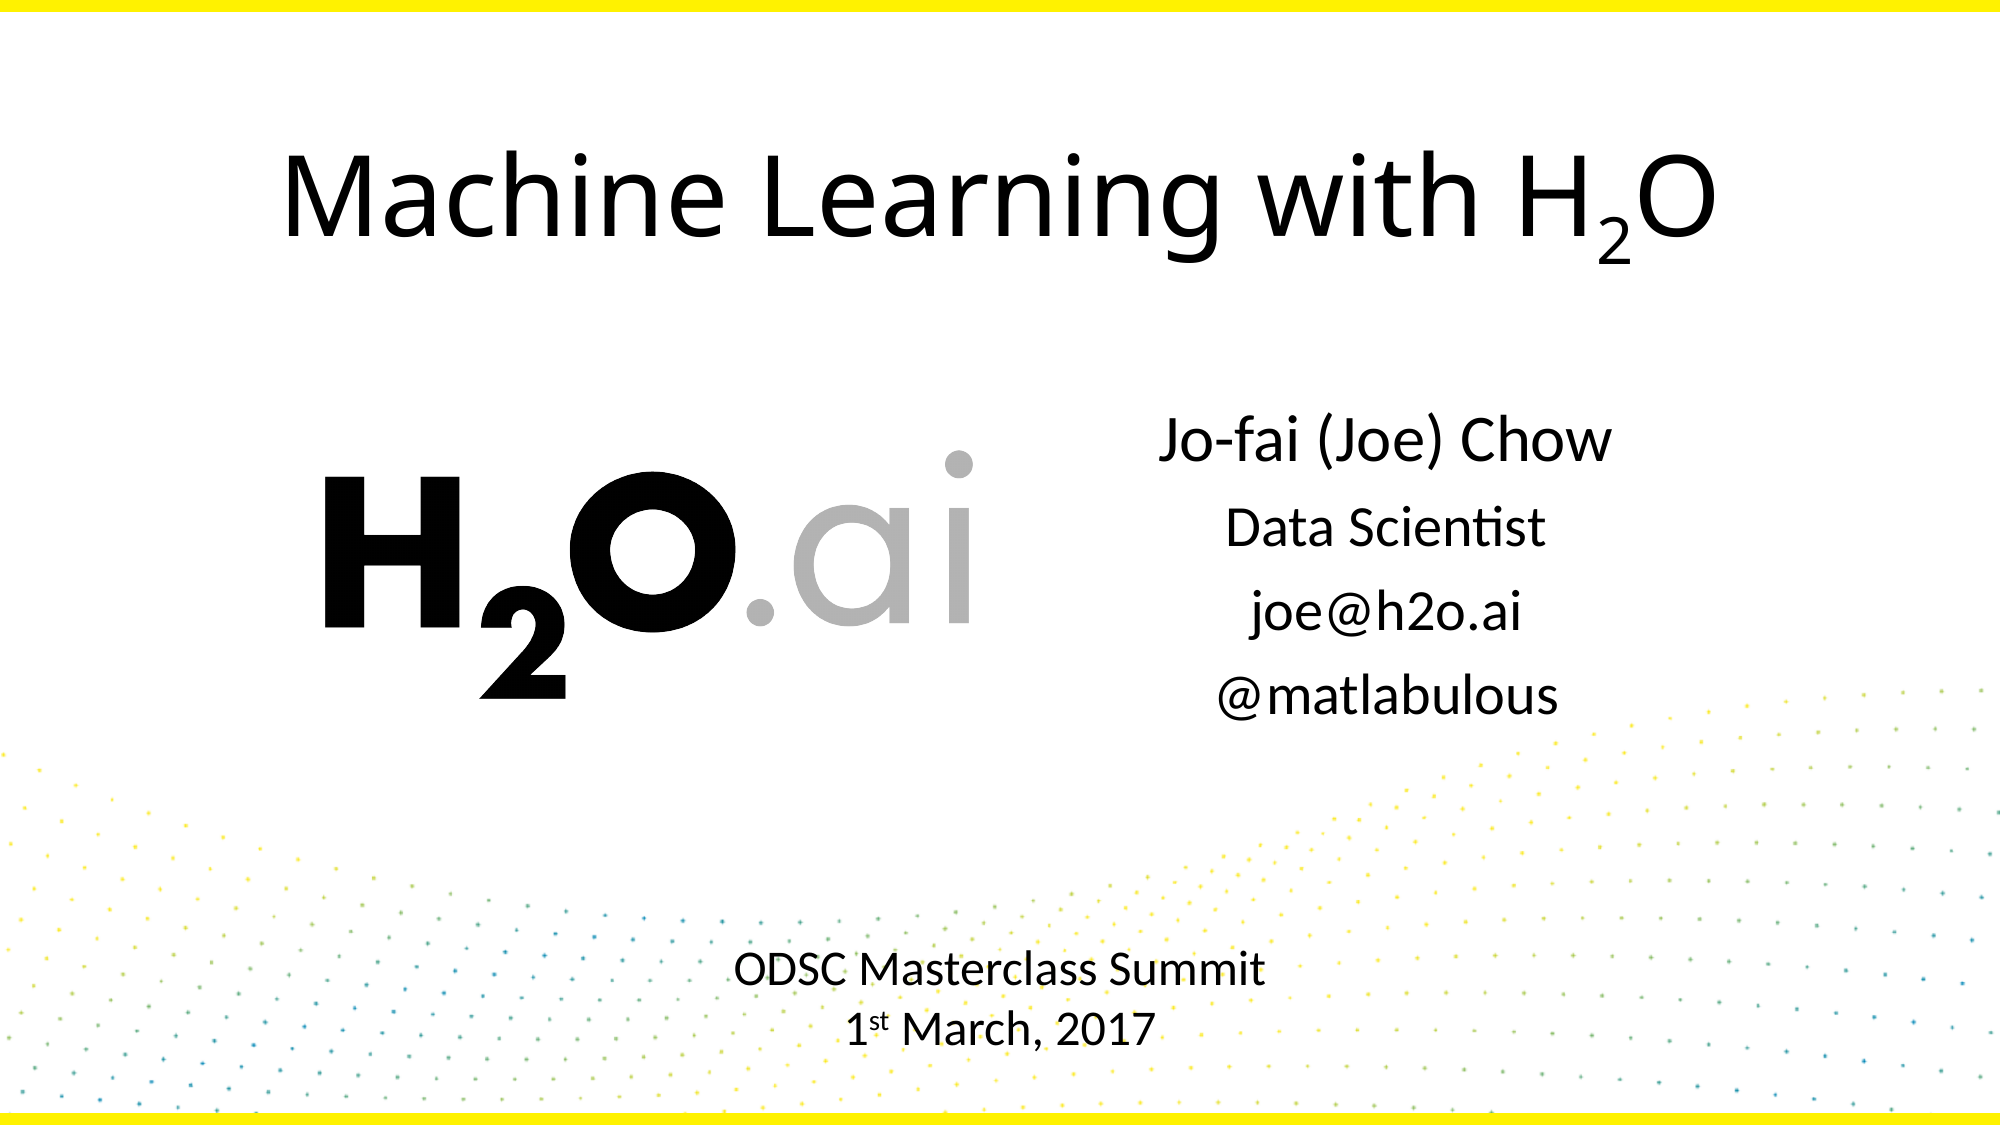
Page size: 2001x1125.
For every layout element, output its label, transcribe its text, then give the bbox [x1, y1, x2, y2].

picture [0, 450, 2000, 1125]
subtitle Jo-fai (Joe) Chow Data Scientist joe@h2o.ai @matlabulous [922, 396, 1850, 686]
text_box [0, 0, 2000, 13]
title Machine Learning with H2O [150, 63, 1850, 272]
